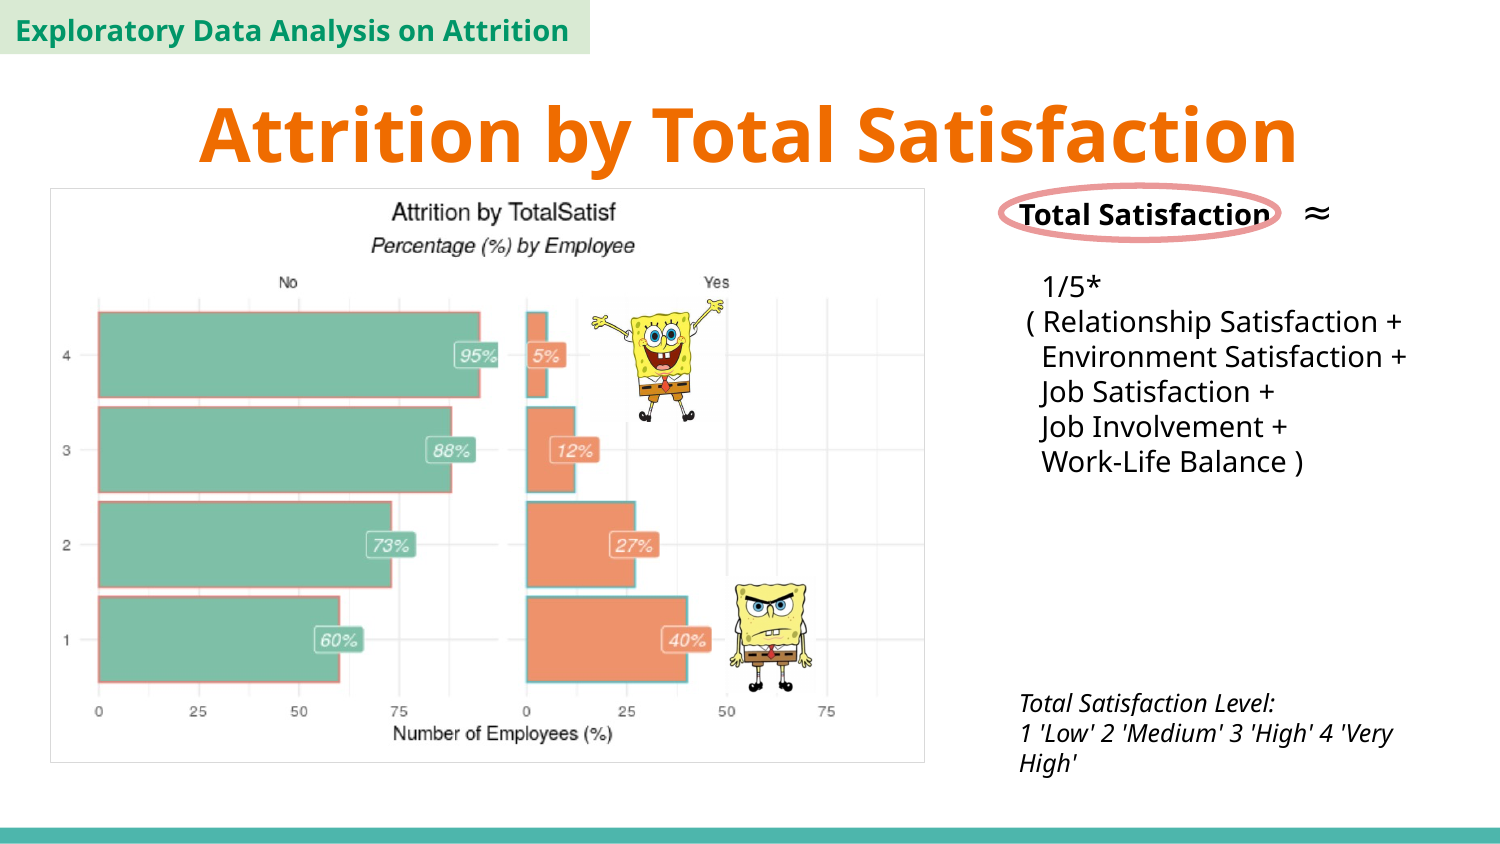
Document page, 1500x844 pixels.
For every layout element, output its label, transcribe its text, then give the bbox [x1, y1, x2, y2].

text_box [1000, 185, 1279, 240]
text_box Total Satisfaction ≈ 1/5* ( Relationship Satisfaction + Environment Satisfaction + Job Satisfaction + Job Involvement + Work-Life Balance ) Total Satisfaction Level: 1 'Low' 2 'Medium' 3 'High' 4 'Very High' [1003, 173, 1449, 769]
picture [50, 188, 924, 763]
title Attrition by Total Satisfaction [51, 72, 1449, 189]
text_box Exploratory Data Analysis on Attrition [0, 0, 590, 55]
